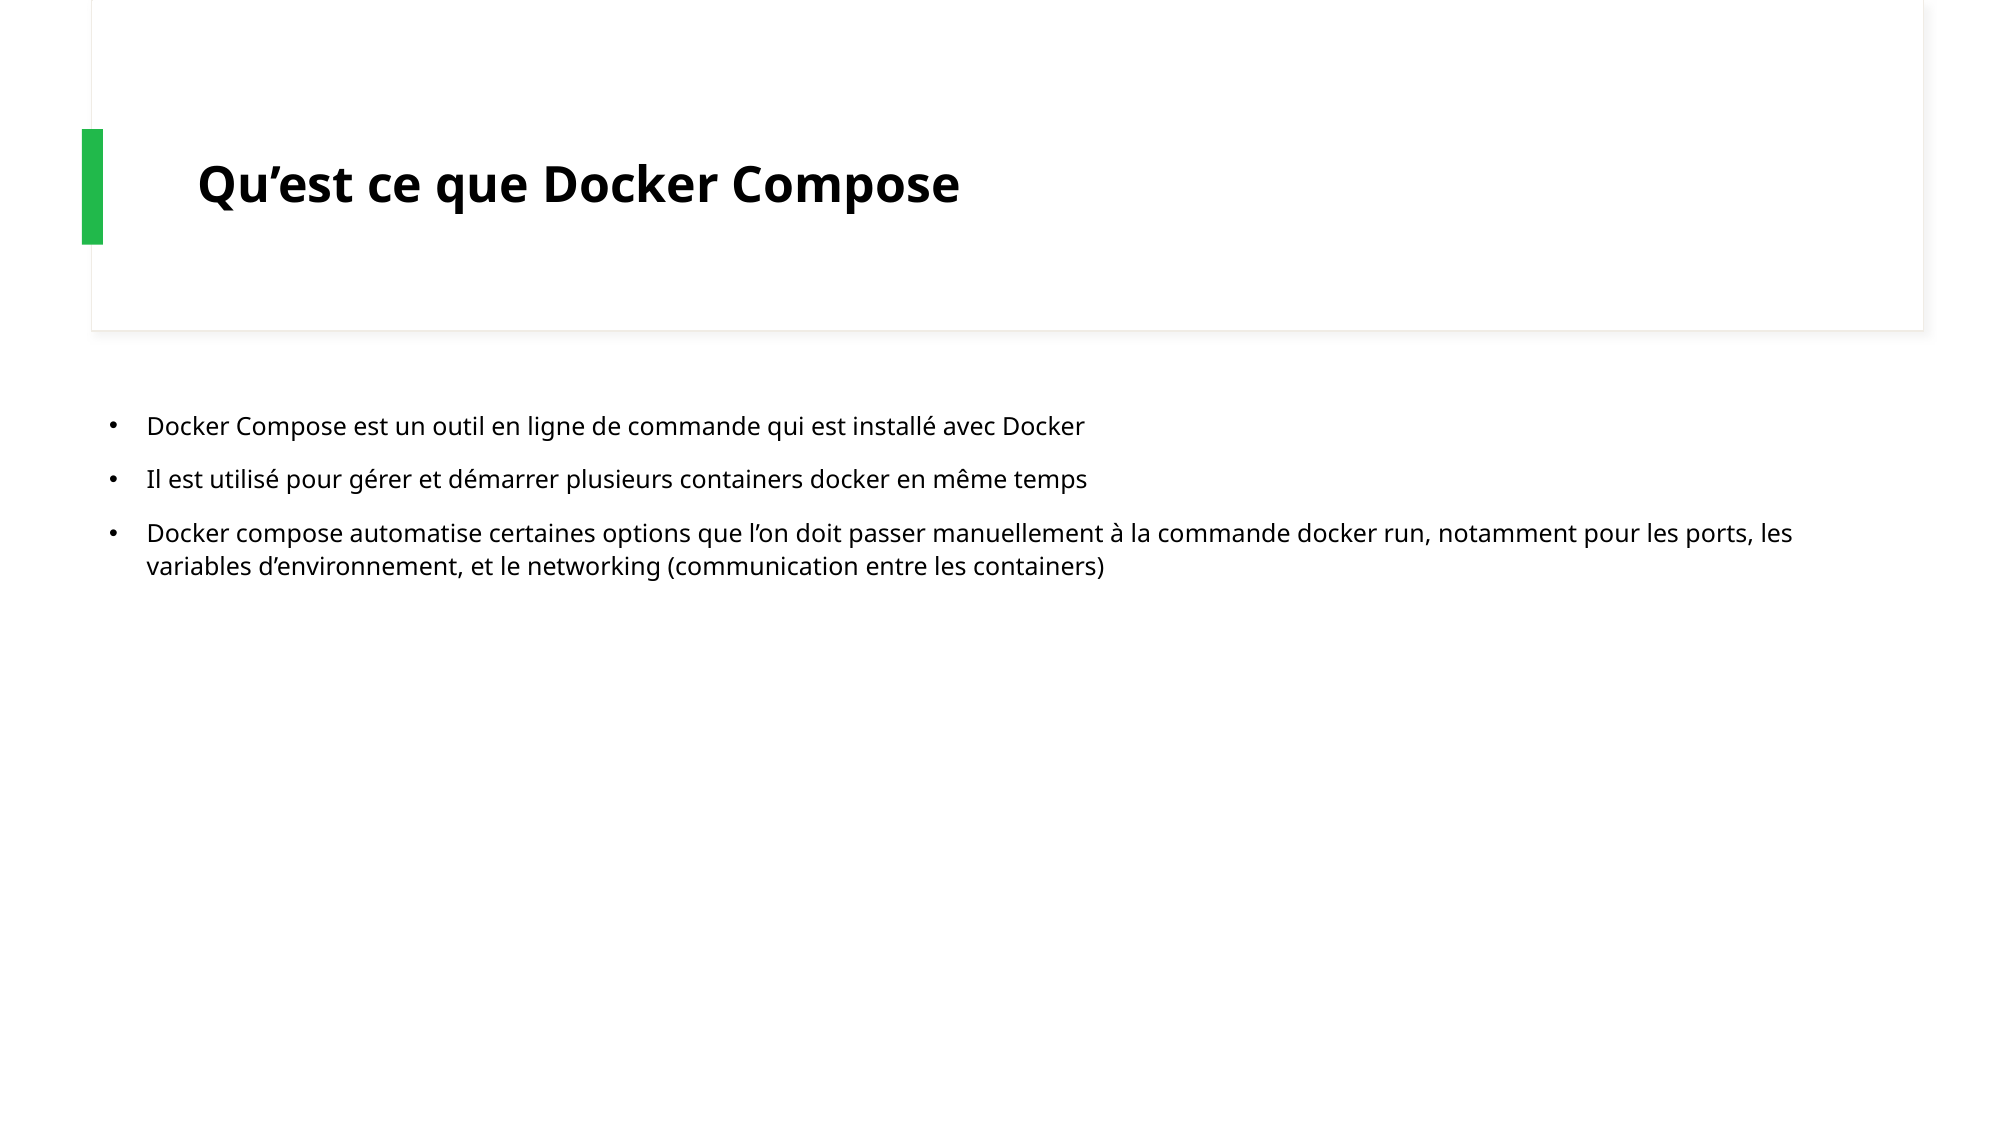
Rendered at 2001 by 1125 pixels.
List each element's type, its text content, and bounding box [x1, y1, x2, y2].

title Qu’est ce que Docker Compose [183, 90, 1851, 284]
list Docker Compose est un outil en ligne de commande qui est installé avec Docker Il est utilisé pour gérer et démarrer plusieurs containers docker en même temps Docker compose automatise certaines options que l’on doit passer manuellement à la commande docker run, notamment pour les ports, les variables d’environnement, et le networking (communication entre les containers) [94, 399, 1851, 1013]
